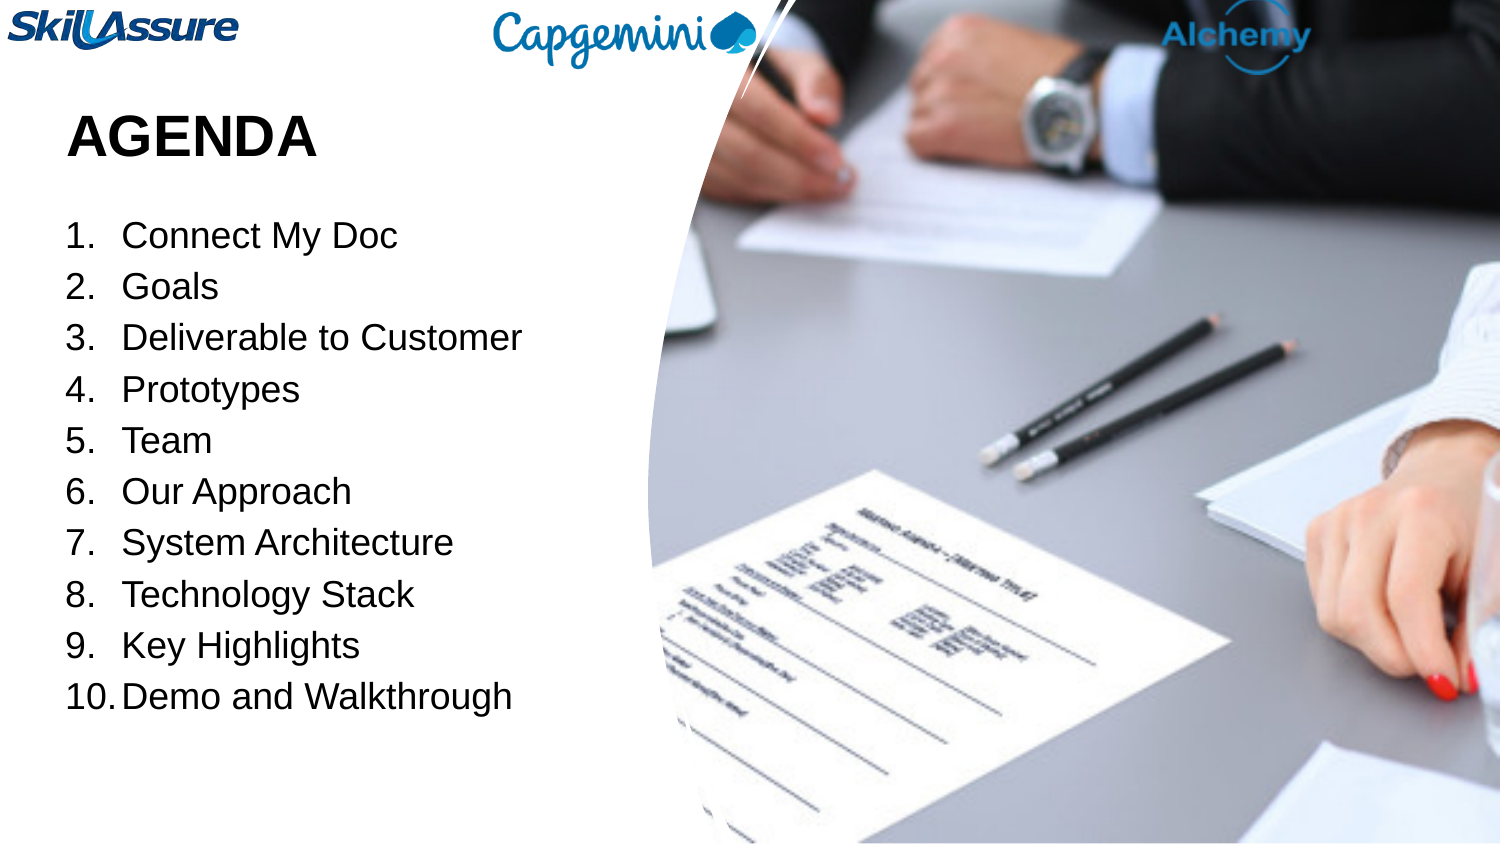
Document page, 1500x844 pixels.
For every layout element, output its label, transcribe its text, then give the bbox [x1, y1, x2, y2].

title AGENDA [51, 72, 621, 159]
picture [491, 0, 1500, 844]
text_box [0, 0, 243, 56]
list Connect My Doc Goals Deliverable to Customer Prototypes Team Our Approach System Architecture Technology Stack Key Highlights Demo and Walkthrough [31, 189, 642, 750]
